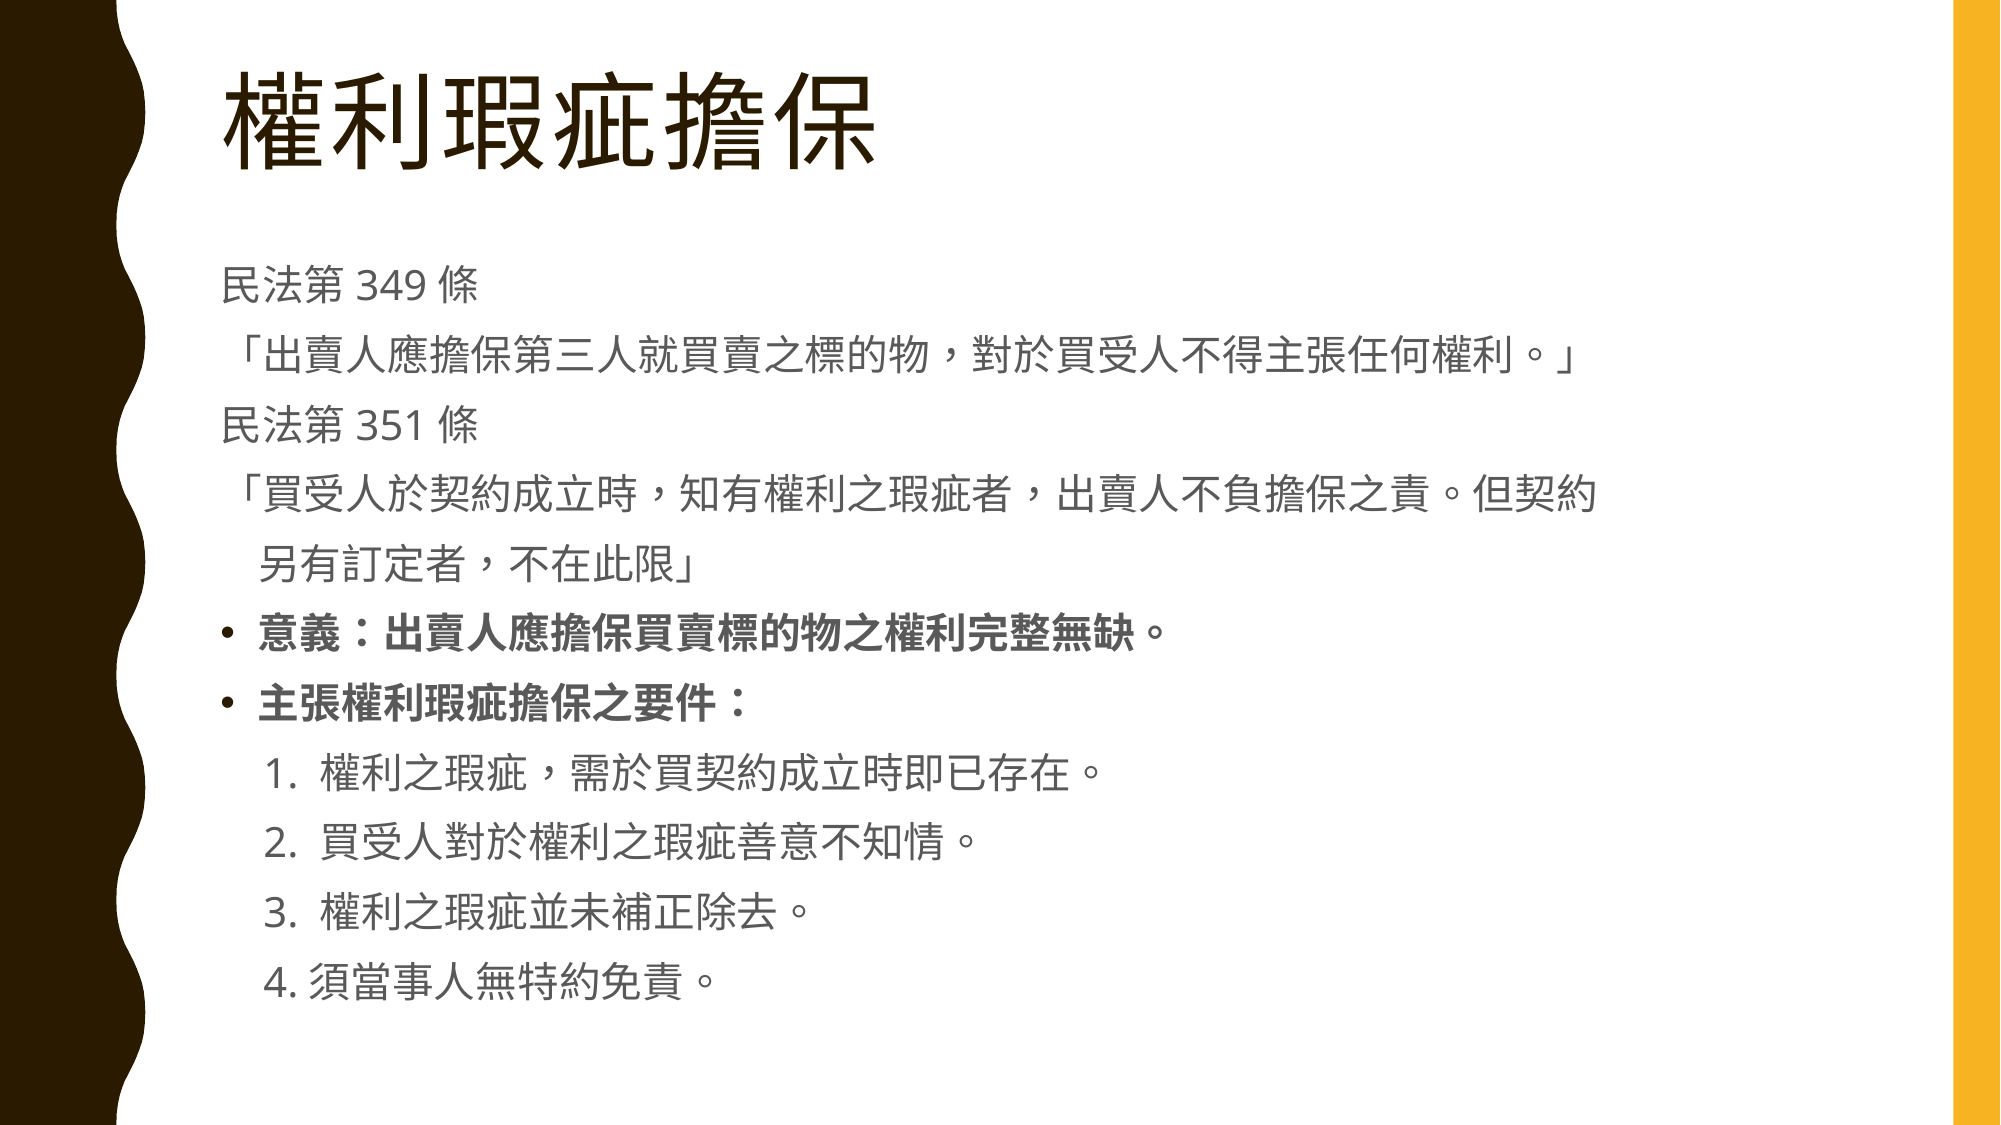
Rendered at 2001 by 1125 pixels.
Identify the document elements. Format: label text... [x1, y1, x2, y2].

title 權利瑕疵擔保 [205, 62, 1875, 246]
list 民法第349條 「出賣人應擔保第三人就買賣之標的物，對於買受人不得主張任何權利。」 民法第351條 「買受人於契約成立時，知有權利之瑕疵者，出賣人不負擔保之責。但契約 另有訂定者，不在此限」 意義：出賣人應擔保買賣標的物之權利完整無缺。 主張權利瑕疵擔保之要件： 1. 權利之瑕疵，需於買契約成立時即已存在。 2. 買受人對於權利之瑕疵善意不知情。 3. 權利之瑕疵並未補正除去。 4.須當事人無特約免責。 [205, 246, 1875, 1050]
